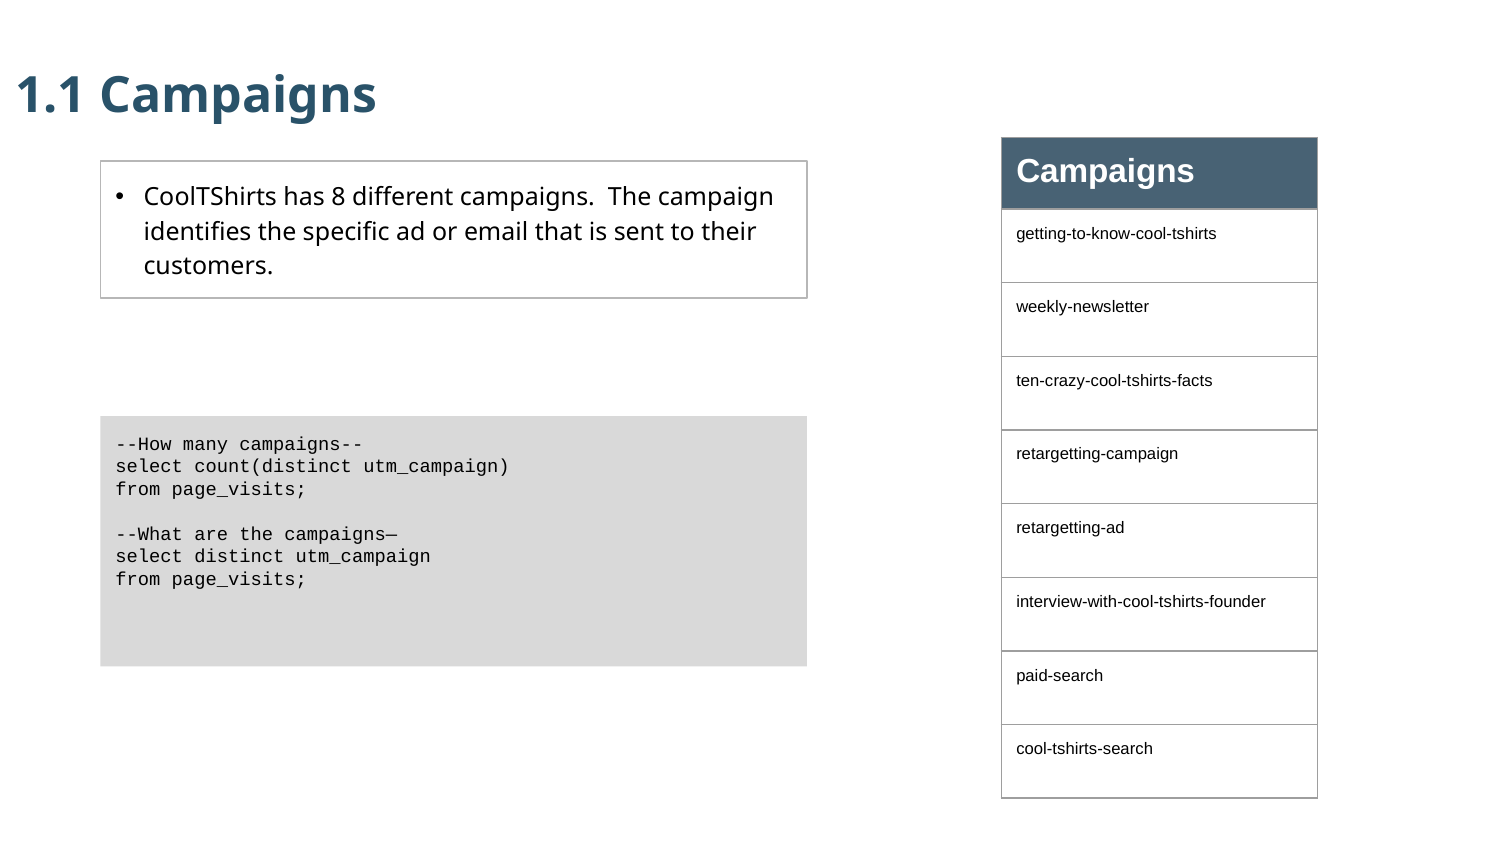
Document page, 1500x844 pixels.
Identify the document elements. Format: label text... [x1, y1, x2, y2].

text_box CoolTShirts has 8 different campaigns. The campaign identifies the specific ad or email that is sent to their customers. [100, 161, 807, 298]
table_cell retargetting-ad [1002, 504, 1317, 577]
table_cell cool-tshirts-search [1002, 725, 1317, 797]
table_header Campaigns [1002, 138, 1317, 208]
text_box --How many campaigns-- select count(distinct utm_campaign) from page_visits; --What are the campaigns— select distinct utm_campaign from page_visits; [100, 416, 807, 667]
table_cell paid-search [1002, 652, 1317, 724]
table_cell getting-to-know-cool-tshirts [1002, 210, 1317, 282]
text_box 1.1 Campaigns [0, 0, 1398, 138]
table_cell weekly-newsletter [1002, 283, 1317, 356]
table_cell retargetting-campaign [1002, 431, 1317, 503]
table_cell interview-with-cool-tshirts-founder [1002, 578, 1317, 650]
table_cell ten-crazy-cool-tshirts-facts [1002, 357, 1317, 429]
